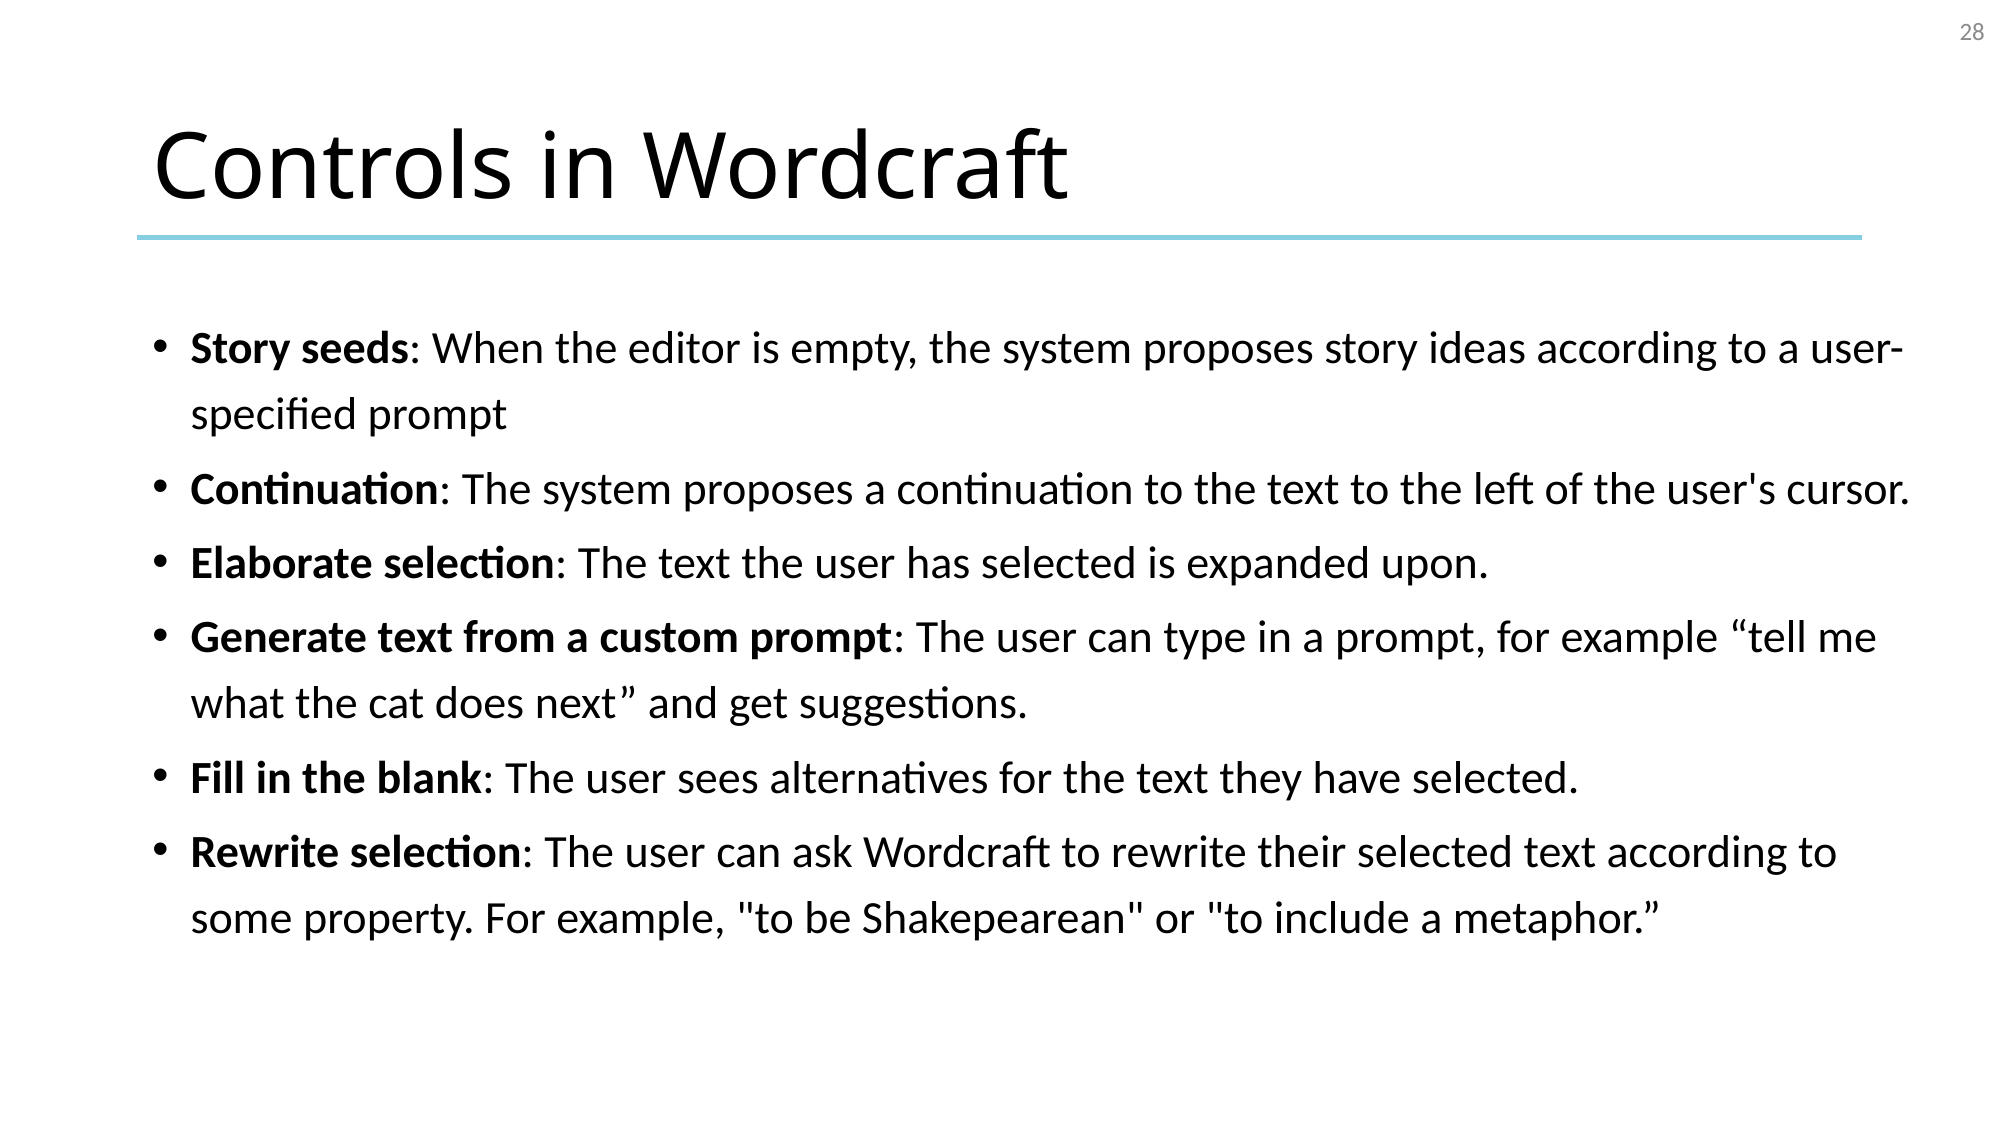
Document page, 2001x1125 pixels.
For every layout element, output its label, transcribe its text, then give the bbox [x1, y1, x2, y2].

title Controls in Wordcraft [137, 59, 1863, 278]
slide_number 28 [1550, 0, 2000, 61]
list Story seeds: When the editor is empty, the system proposes story ideas according to a user-specified prompt Continuation: The system proposes a continuation to the text to the left of the user's cursor. Elaborate selection: The text the user has selected is expanded upon. Generate text from a custom prompt: The user can type in a prompt, for example “tell me what the cat does next” and get suggestions. Fill in the blank: The user sees alternatives for the text they have selected. Rewrite selection: The user can ask Wordcraft to rewrite their selected text according to some property. For example, "to be Shakepearean" or "to include a metaphor.” [137, 299, 1931, 1014]
